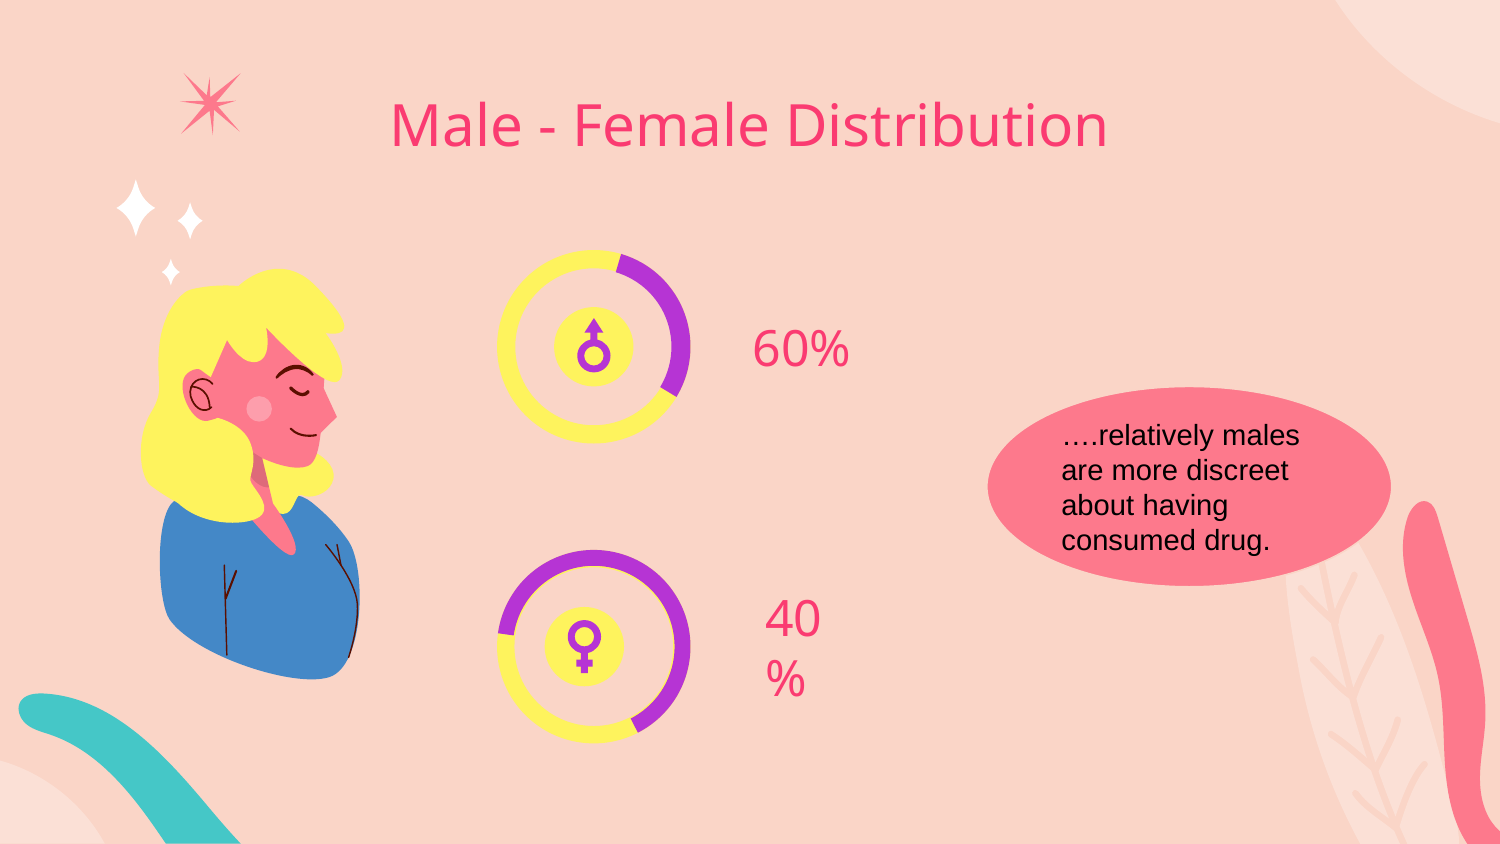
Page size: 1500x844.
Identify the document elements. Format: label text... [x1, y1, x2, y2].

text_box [496, 249, 691, 444]
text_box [544, 606, 625, 687]
title 60% [737, 306, 893, 387]
title Male - Female Distribution [287, 72, 1213, 167]
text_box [496, 549, 691, 744]
text_box ….relatively males are more discreet about having consumed drug. [986, 386, 1392, 587]
title 40% [750, 606, 876, 687]
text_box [135, 268, 367, 680]
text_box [553, 306, 634, 387]
